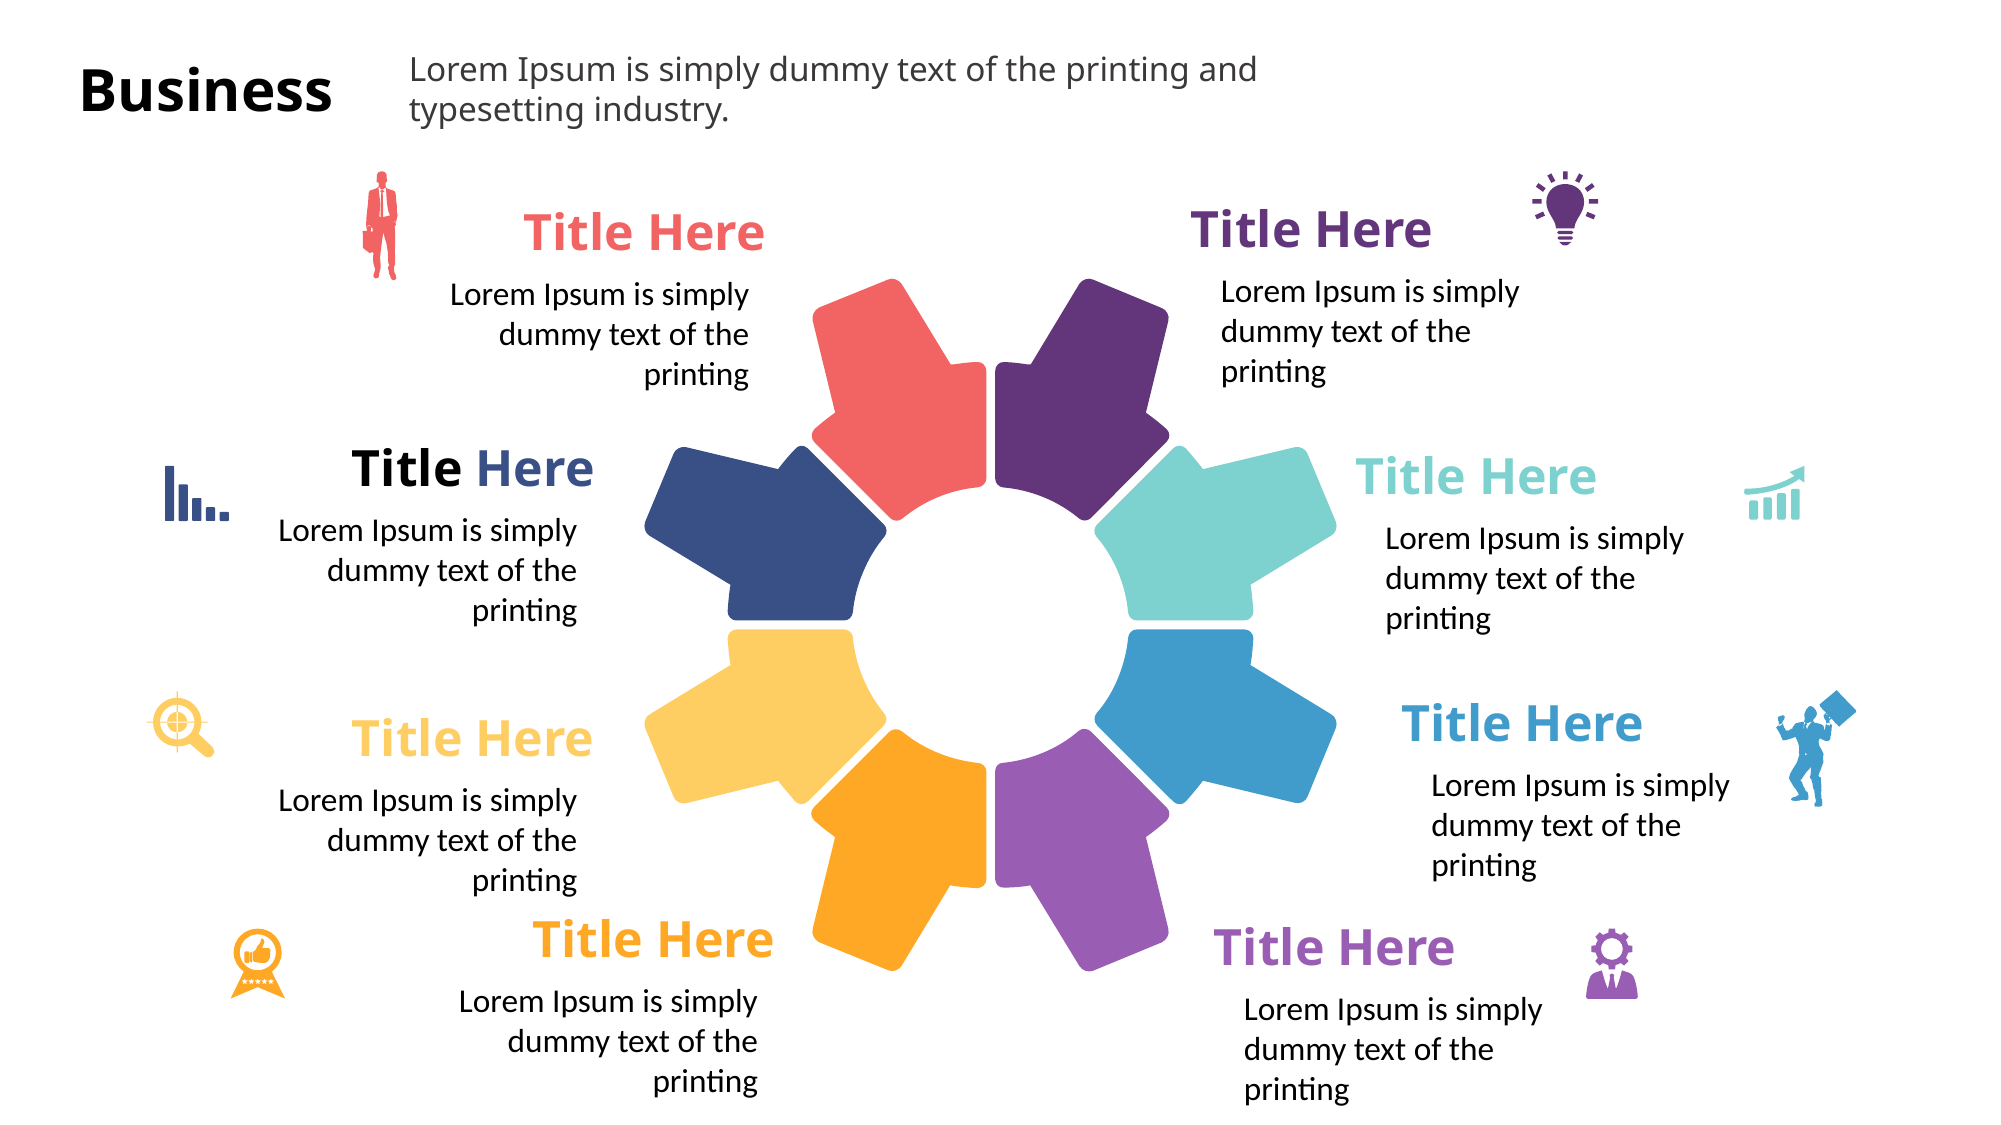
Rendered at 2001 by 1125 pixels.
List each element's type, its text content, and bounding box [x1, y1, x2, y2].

text_box [811, 729, 987, 972]
text_box [1534, 211, 1545, 220]
text_box [1584, 183, 1595, 192]
text_box Lorem Ipsum is simply dummy text of the printing [1214, 972, 1589, 1079]
text_box [1575, 173, 1584, 183]
text_box [644, 629, 887, 805]
text_box Lorem Ipsum is simply dummy text of the printing [1355, 501, 1730, 608]
text_box Lorem Ipsum is simply dummy text of the printing [396, 257, 780, 364]
text_box [1563, 171, 1568, 180]
text_box Lorem Ipsum is simply dummy text of the printing [1190, 254, 1566, 361]
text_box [1743, 465, 1805, 520]
text_box [1094, 445, 1337, 621]
text_box Lorem Ipsum is simply dummy text of the printing [224, 763, 608, 870]
text_box Business [63, 46, 349, 131]
text_box Title Here [523, 907, 789, 964]
text_box [1588, 199, 1599, 204]
text_box [644, 445, 887, 621]
text_box Title Here [514, 200, 780, 258]
text_box Lorem Ipsum is simply dummy text of the printing [1401, 748, 1776, 855]
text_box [164, 465, 229, 521]
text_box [146, 691, 216, 759]
text_box [1535, 183, 1546, 192]
text_box [1591, 928, 1633, 970]
text_box [1557, 230, 1574, 235]
text_box [1546, 184, 1585, 229]
text_box Title Here [342, 706, 608, 764]
text_box [1559, 241, 1572, 246]
text_box [811, 278, 987, 521]
text_box Title Here [1355, 444, 1605, 493]
text_box Lorem Ipsum is simply dummy text of the printing [413, 963, 789, 1071]
text_box Title Here [342, 436, 608, 493]
text_box Lorem Ipsum is simply dummy text of the printing [224, 492, 608, 600]
text_box Title Here [1190, 197, 1440, 246]
text_box [1532, 199, 1542, 204]
text_box [362, 171, 398, 281]
text_box [995, 728, 1170, 972]
text_box [1094, 629, 1337, 805]
text_box Title Here [1401, 691, 1651, 740]
text_box [1547, 173, 1556, 183]
text_box [1557, 236, 1574, 240]
text_box Title Here [1214, 915, 1464, 964]
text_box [1776, 691, 1857, 807]
text_box [995, 278, 1170, 521]
text_box Lorem Ipsum is simply dummy text of the printing and typesetting industry. [394, 41, 1395, 136]
text_box [1585, 211, 1596, 220]
text_box [1586, 970, 1638, 999]
text_box [230, 928, 286, 999]
